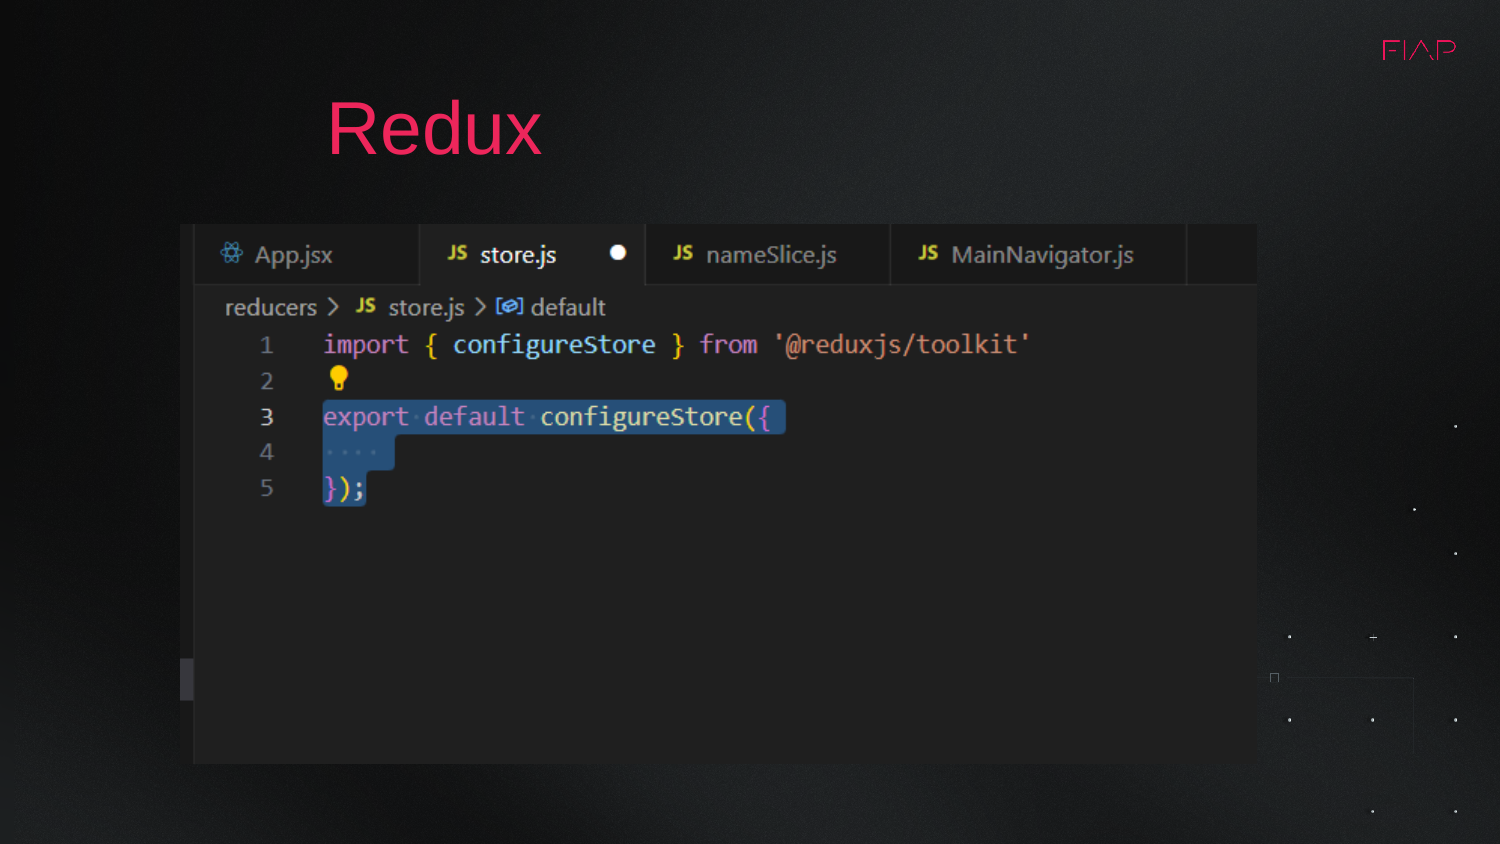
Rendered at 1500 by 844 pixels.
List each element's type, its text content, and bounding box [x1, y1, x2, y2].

text_box Redux [311, 72, 1126, 177]
picture [0, 0, 1500, 844]
